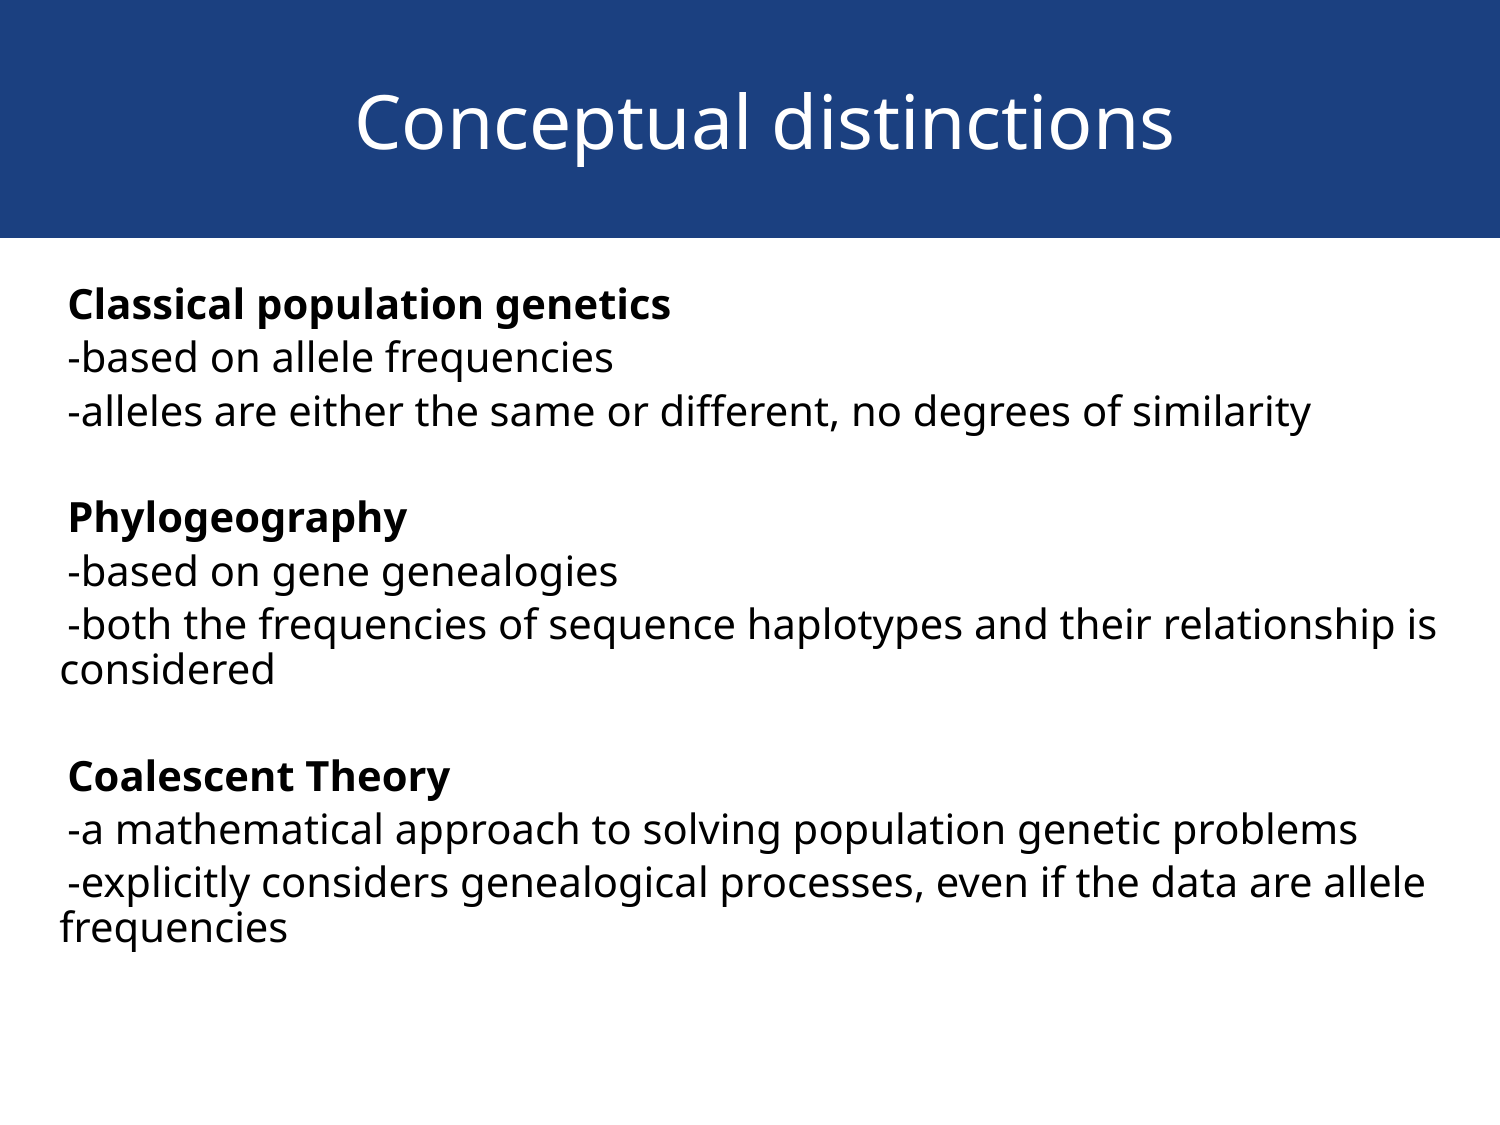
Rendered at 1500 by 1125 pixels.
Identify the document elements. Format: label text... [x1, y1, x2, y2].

text_box [0, 0, 1500, 238]
list Classical population genetics -based on allele frequencies -alleles are either the same or different, no degrees of similarity Phylogeography -based on gene genealogies -both the frequencies of sequence haplotypes and their relationship is considered Coalescent Theory -a mathematical approach to solving population genetic problems -explicitly considers genealogical processes, even if the data are allele frequencies [50, 283, 1451, 1026]
text_box Conceptual distinctions [204, 67, 1327, 172]
